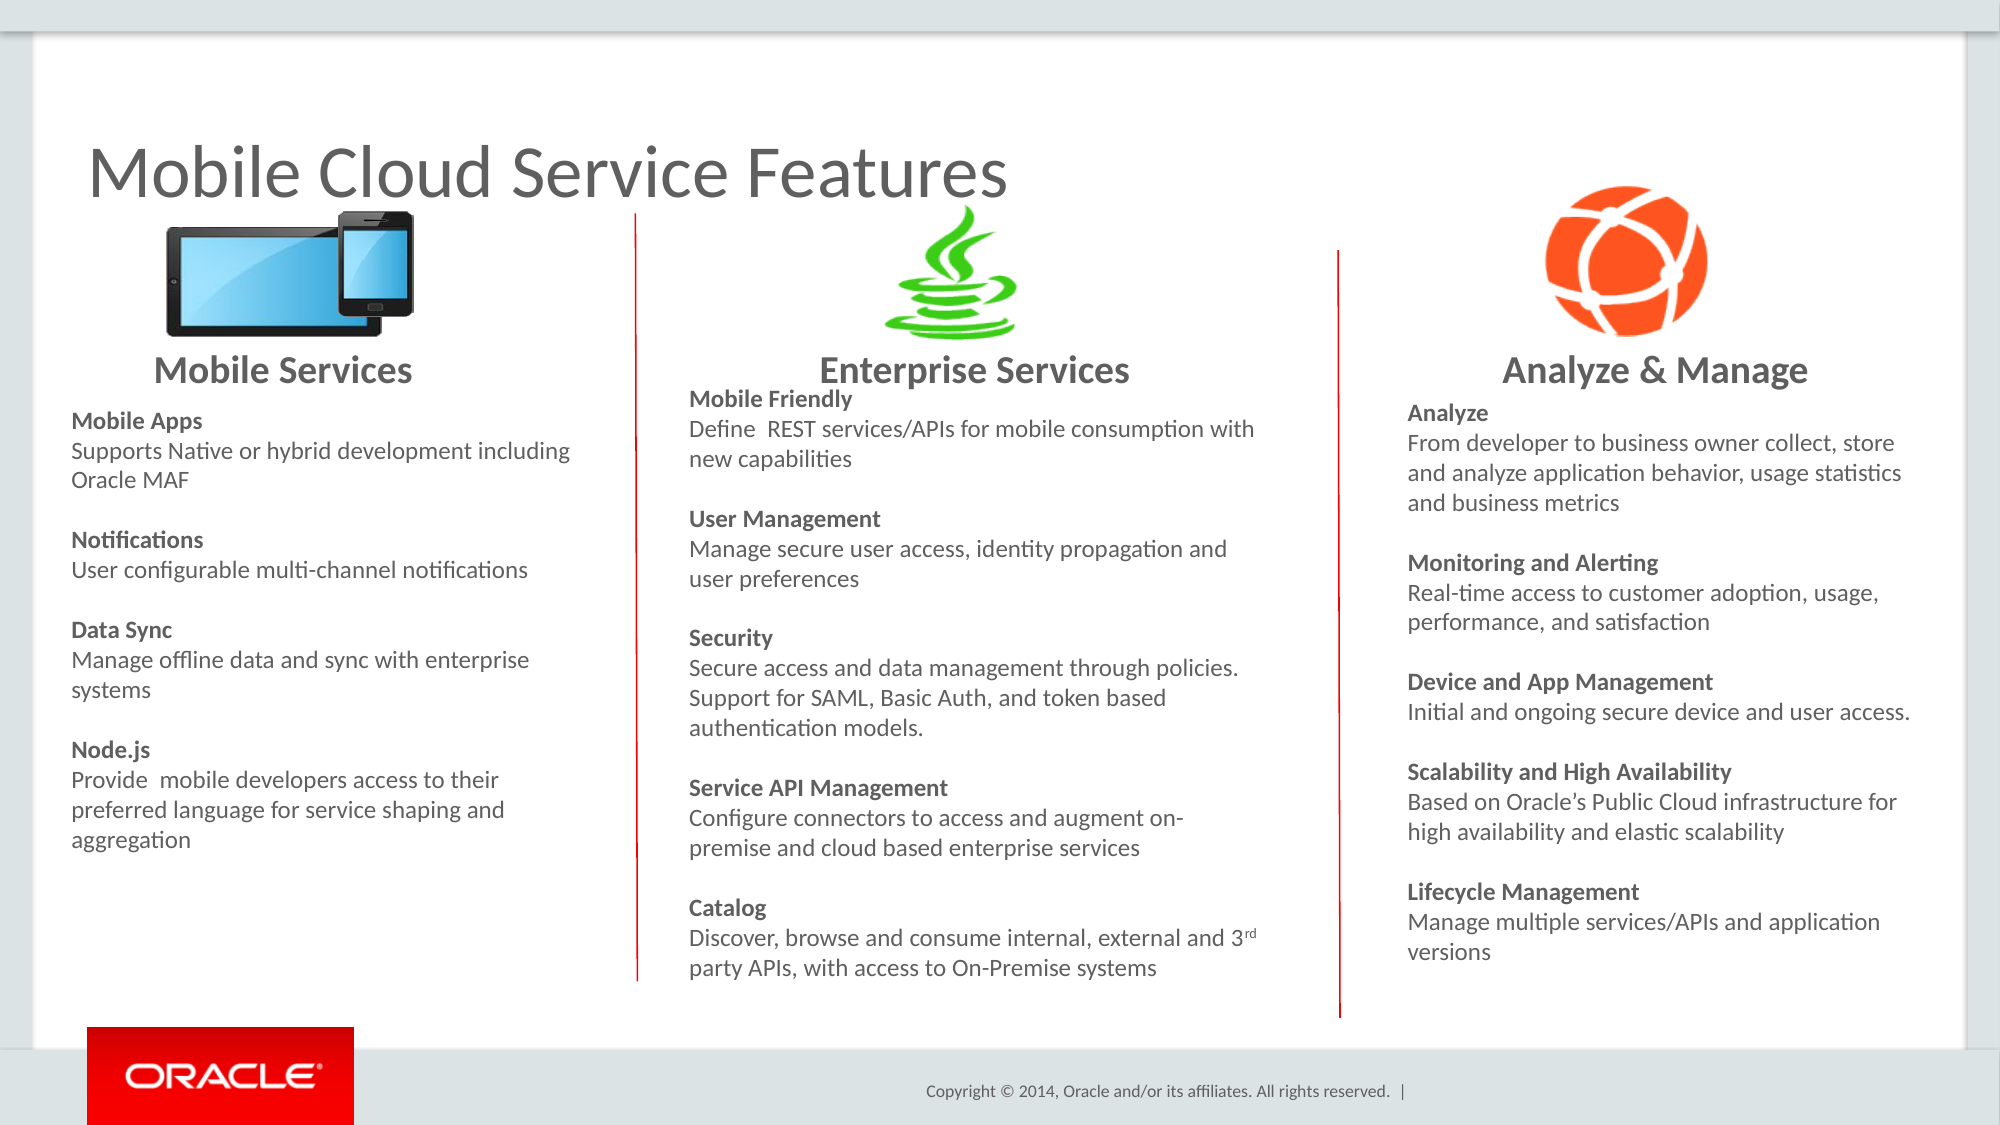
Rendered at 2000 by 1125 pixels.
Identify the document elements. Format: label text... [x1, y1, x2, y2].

picture [1541, 180, 1709, 337]
text_box Mobile Apps Supports Native or hybrid development including Oracle MAF Notifications User configurable multi-channel notifications Data Sync Manage offline data and sync with enterprise systems Node.js Provide mobile developers access to their preferred language for service shaping and aggregation [51, 394, 601, 864]
picture [87, 1027, 354, 1125]
text_box Mobile Friendly Define REST services/APIs for mobile consumption with new capabilities User Management Manage secure user access, identity propagation and user preferences Security Secure access and data management through policies. Support for SAML, Basic Auth, and token based authentication models. Service API Management Configure connectors to access and augment on-premise and cloud based enterprise services Catalog Discover, browse and consume internal, external and 3rd party APIs, with access to On-Premise systems [669, 372, 1279, 1062]
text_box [166, 210, 414, 337]
text_box Mobile Services [138, 336, 428, 399]
picture [872, 196, 1028, 341]
text_box Enterprise Services [804, 336, 1146, 399]
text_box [1337, 249, 1341, 1019]
text_box Analyze & Manage [1487, 336, 1825, 399]
text_box Analyze From developer to business owner collect, store and analyze application behavior, usage statistics and business metrics Monitoring and Alerting Real-time access to customer adoption, usage, performance, and satisfaction Device and App Management Initial and ongoing secure device and user access. Scalability and High Availability Based on Oracle’s Public Cloud infrastructure for high availability and elastic scalability Lifecycle Management Manage multiple services/APIs and application versions [1387, 386, 1958, 1011]
title Mobile Cloud Service Features [87, 66, 1913, 213]
